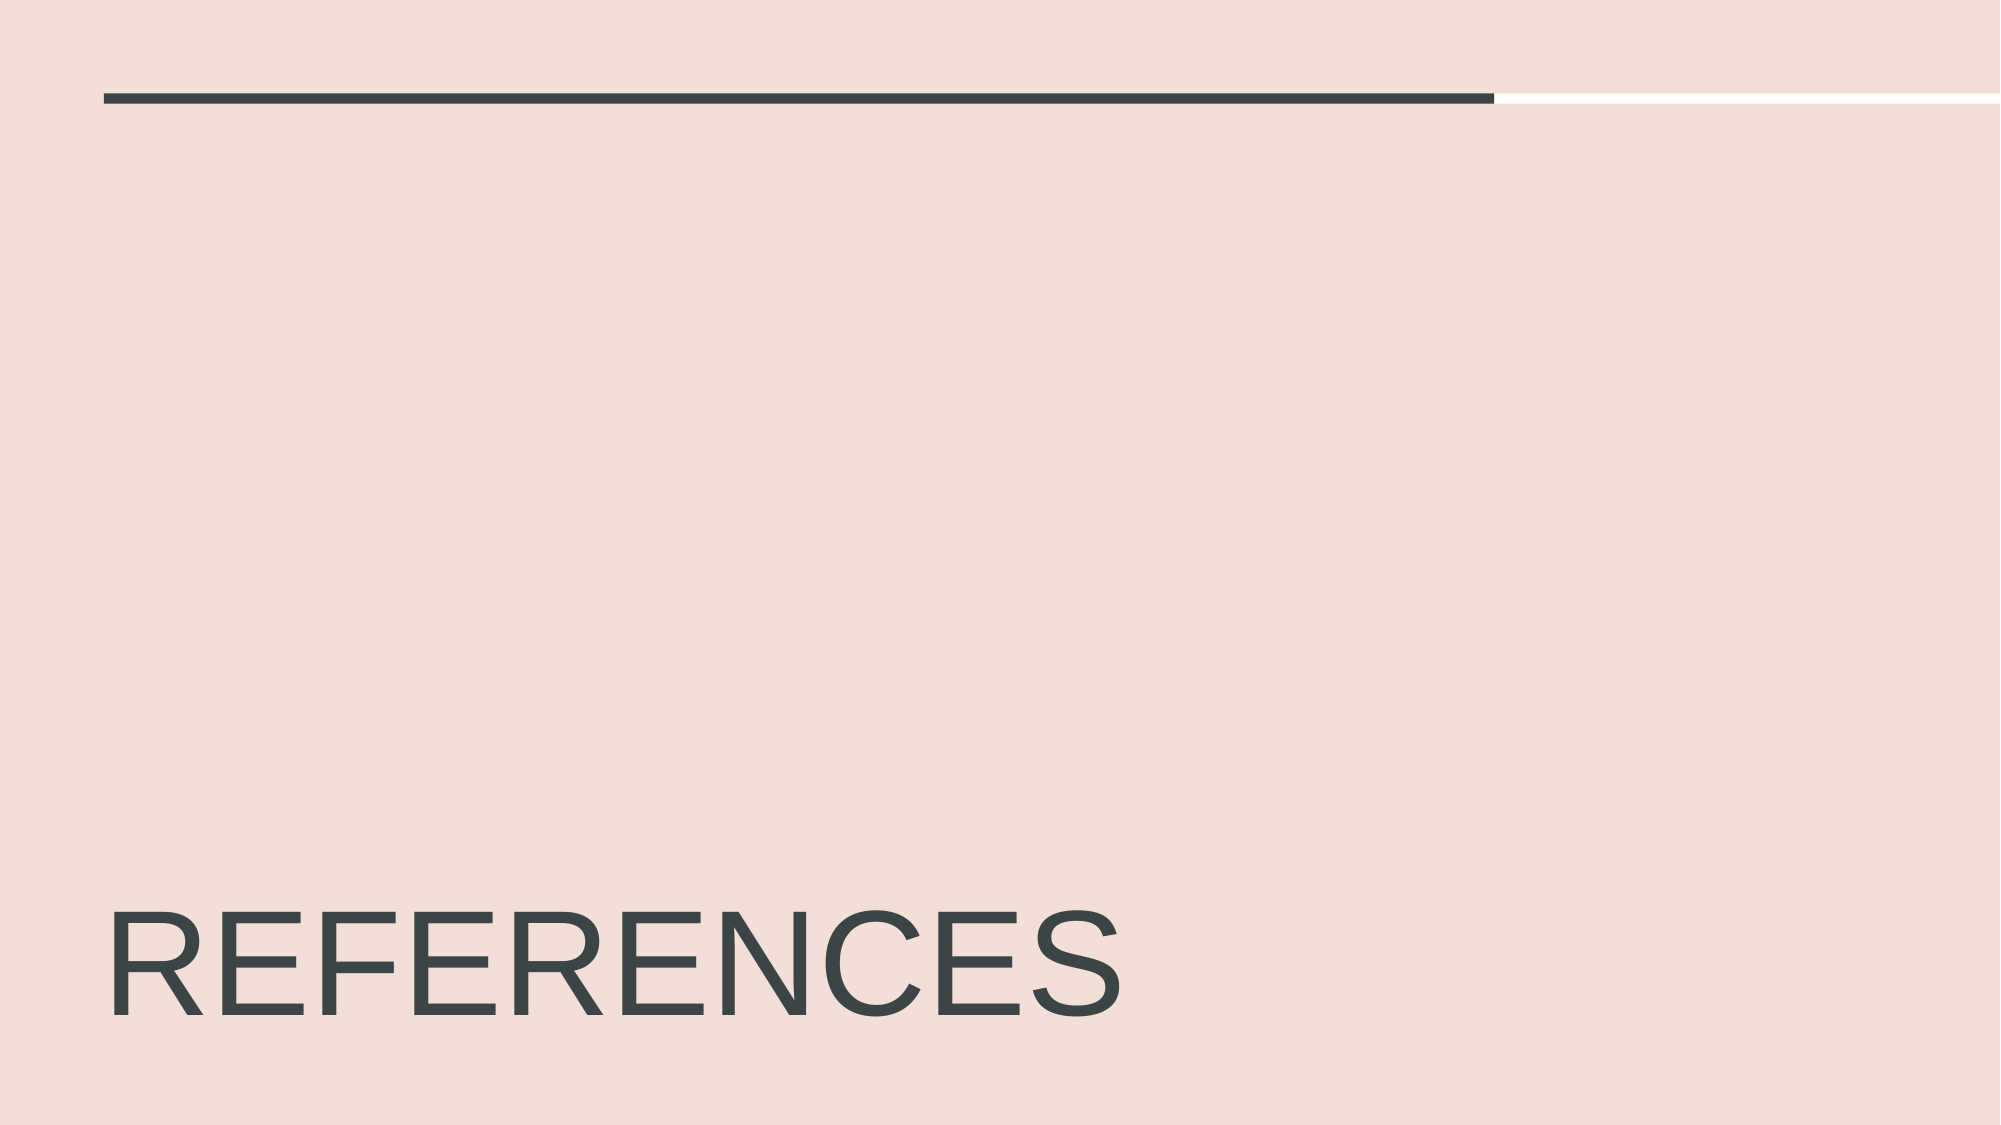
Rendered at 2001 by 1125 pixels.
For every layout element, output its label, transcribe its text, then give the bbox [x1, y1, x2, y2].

title References [87, 187, 1495, 1053]
